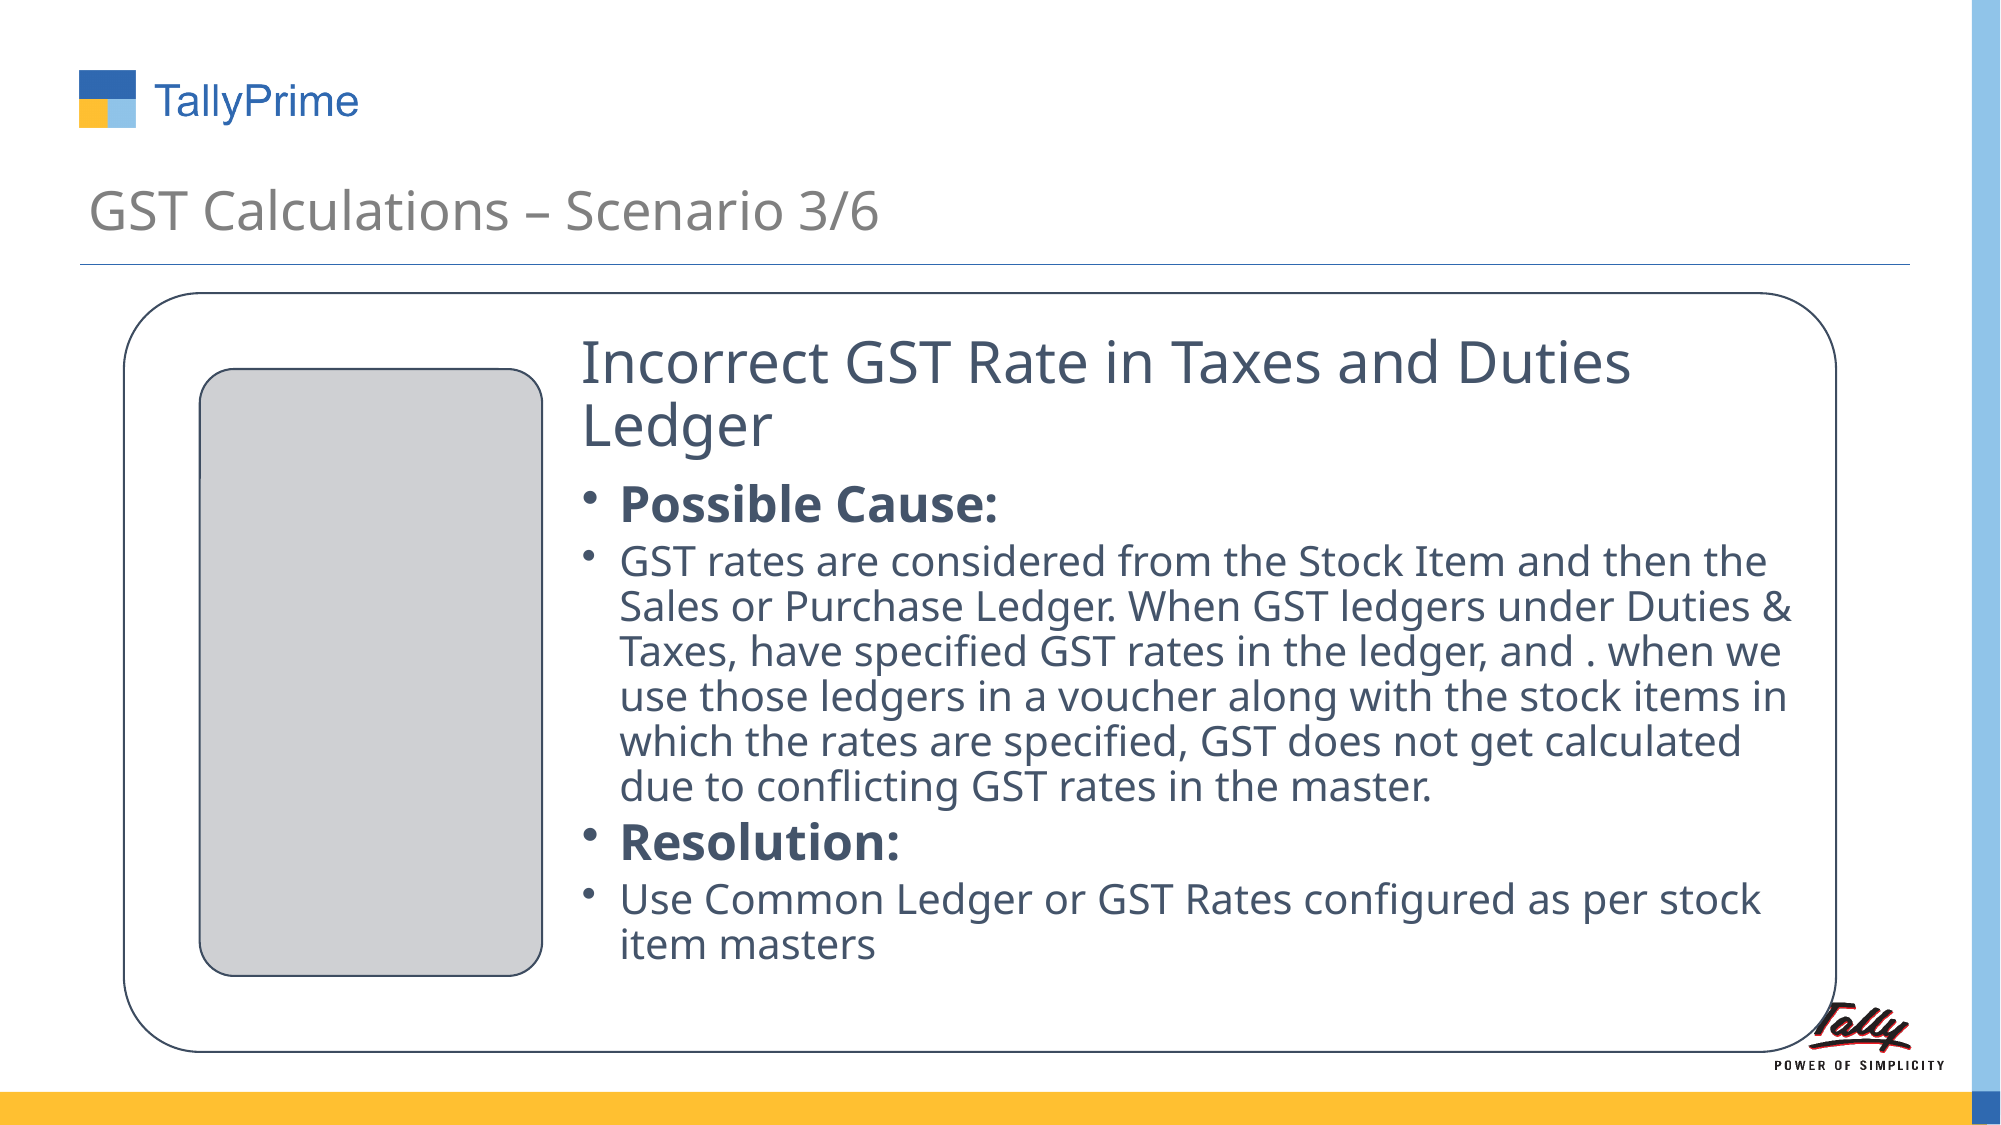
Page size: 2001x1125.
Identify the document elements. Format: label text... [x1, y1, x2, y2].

picture [79, 70, 358, 128]
title GST Calculations – Scenario 3/6 [74, 176, 1904, 251]
picture [1758, 989, 1961, 1083]
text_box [123, 293, 1837, 1052]
